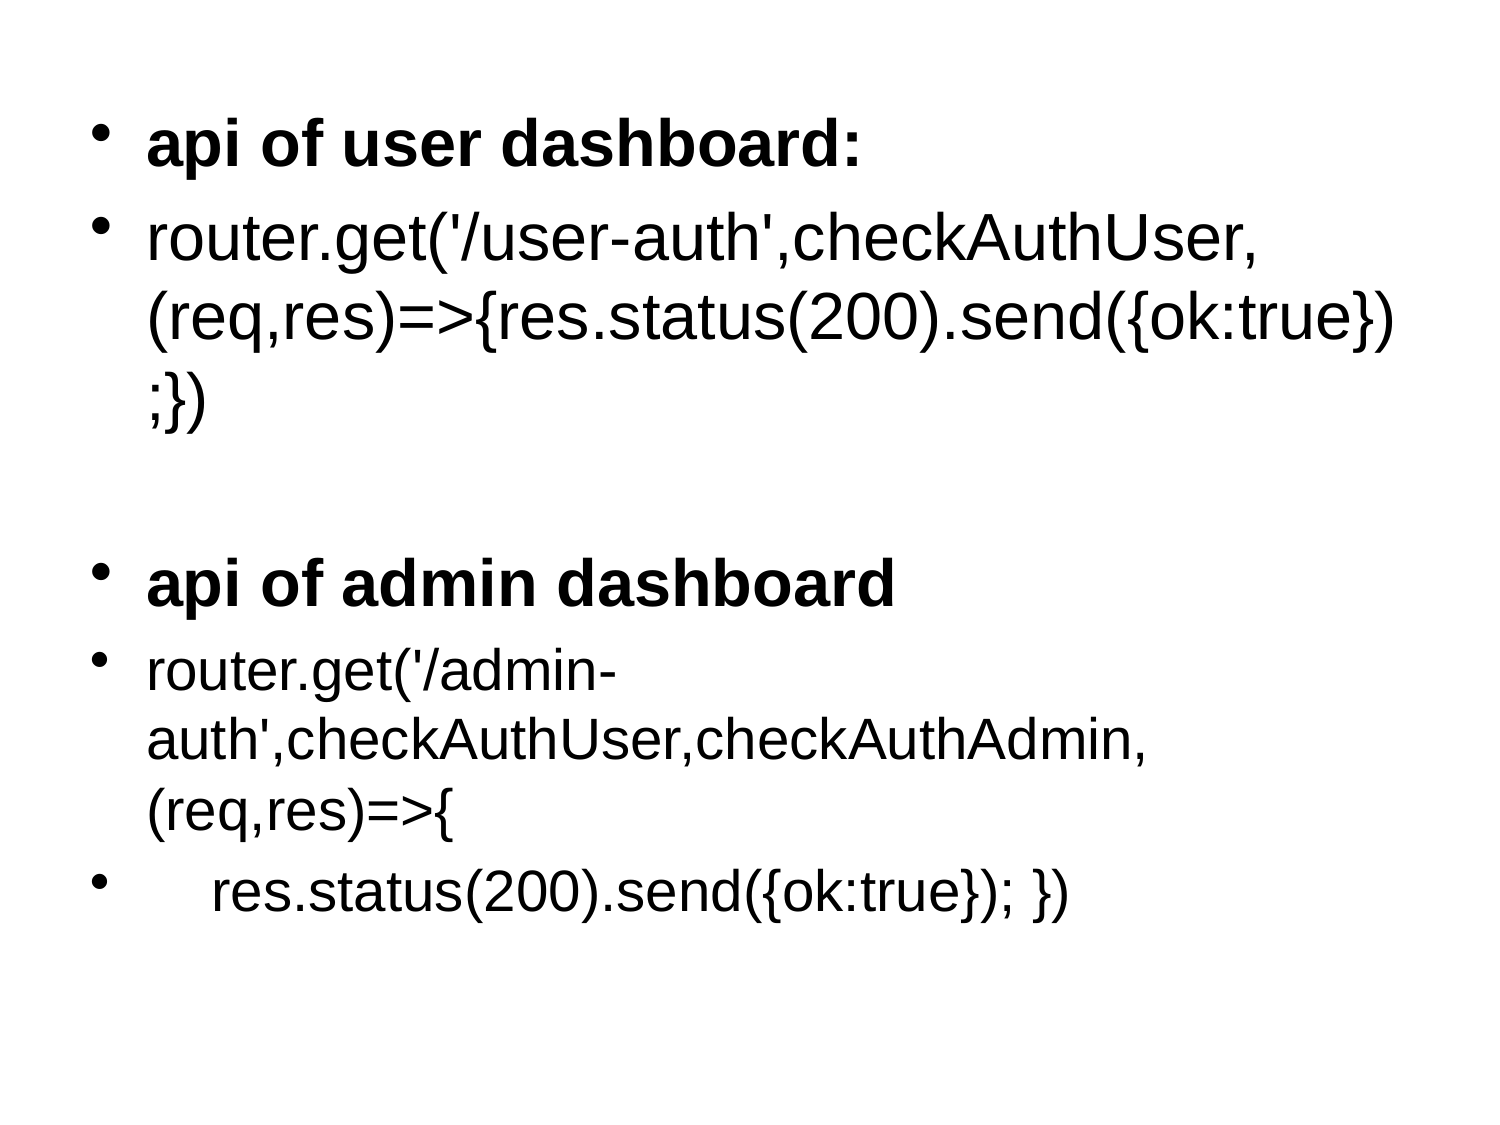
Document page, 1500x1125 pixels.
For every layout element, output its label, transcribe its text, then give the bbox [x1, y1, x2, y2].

list api of user dashboard: router.get('/user-auth',checkAuthUser,(req,res)=>{res.status(200).send({ok:true});}) api of admin dashboard router.get('/admin-auth',checkAuthUser,checkAuthAdmin,(req,res)=>{ res.status(200).send({ok:true}); }) [74, 92, 1426, 1006]
